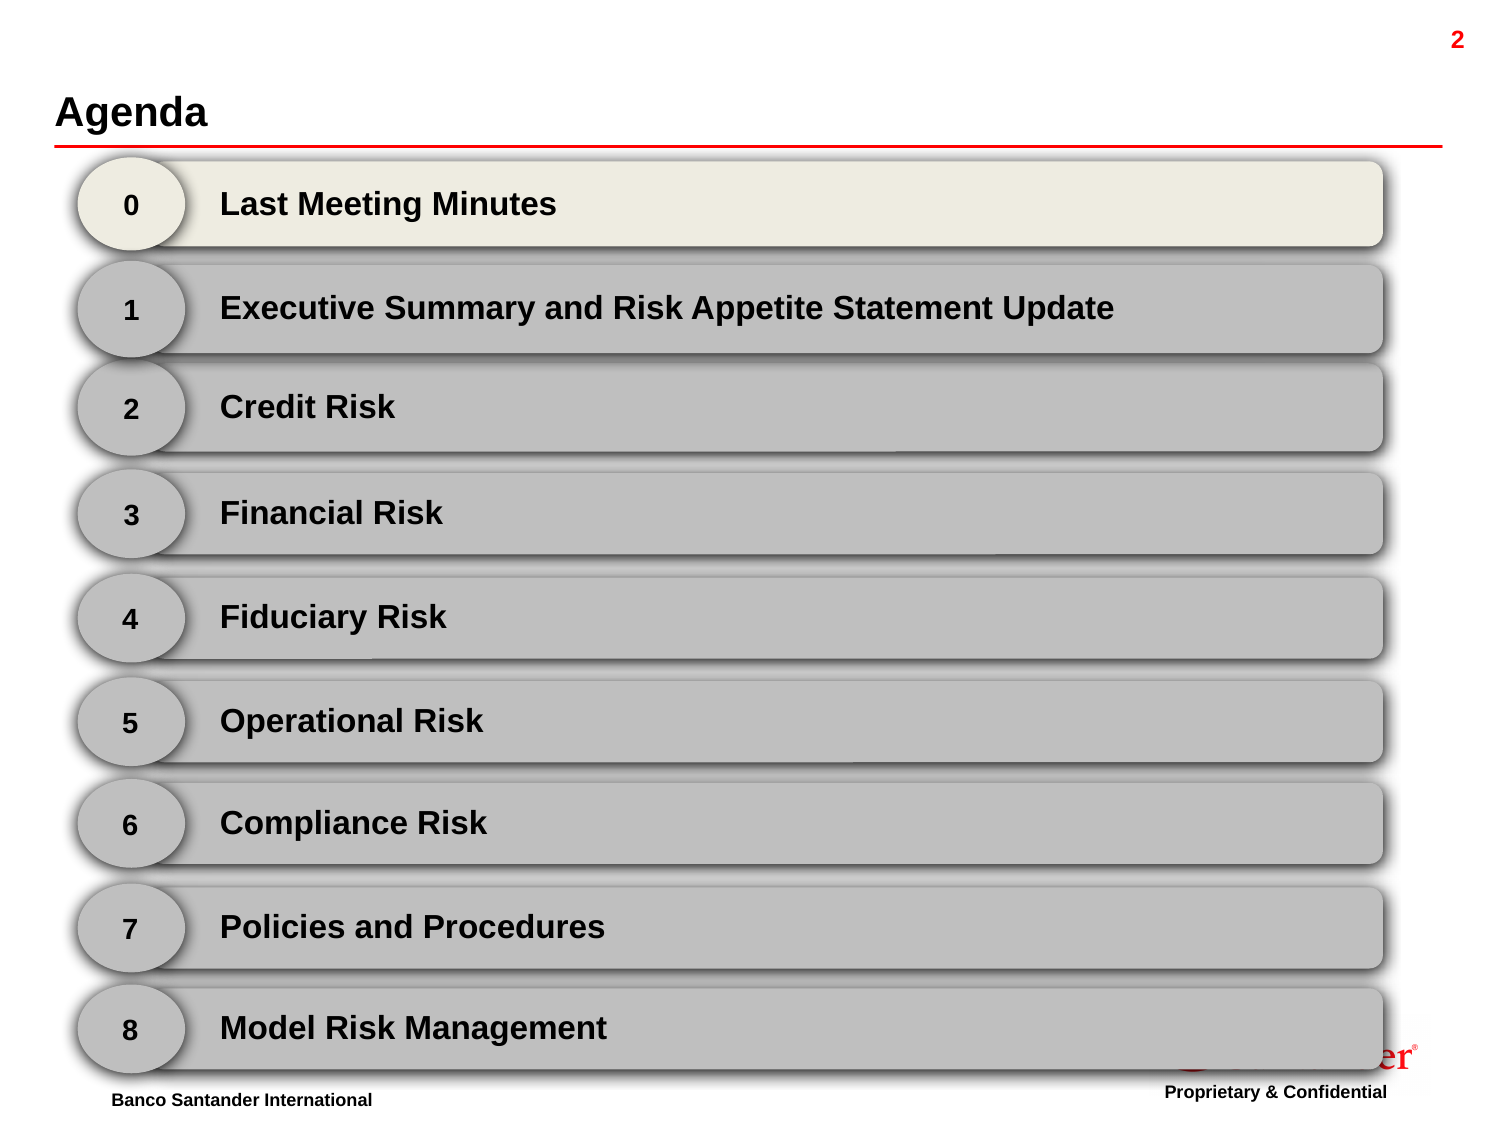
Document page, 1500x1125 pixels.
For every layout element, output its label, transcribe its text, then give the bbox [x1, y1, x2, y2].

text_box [77, 156, 1429, 1074]
picture [1247, 1089, 1253, 1096]
picture [1149, 1014, 1431, 1096]
list Agenda [54, 74, 1409, 146]
